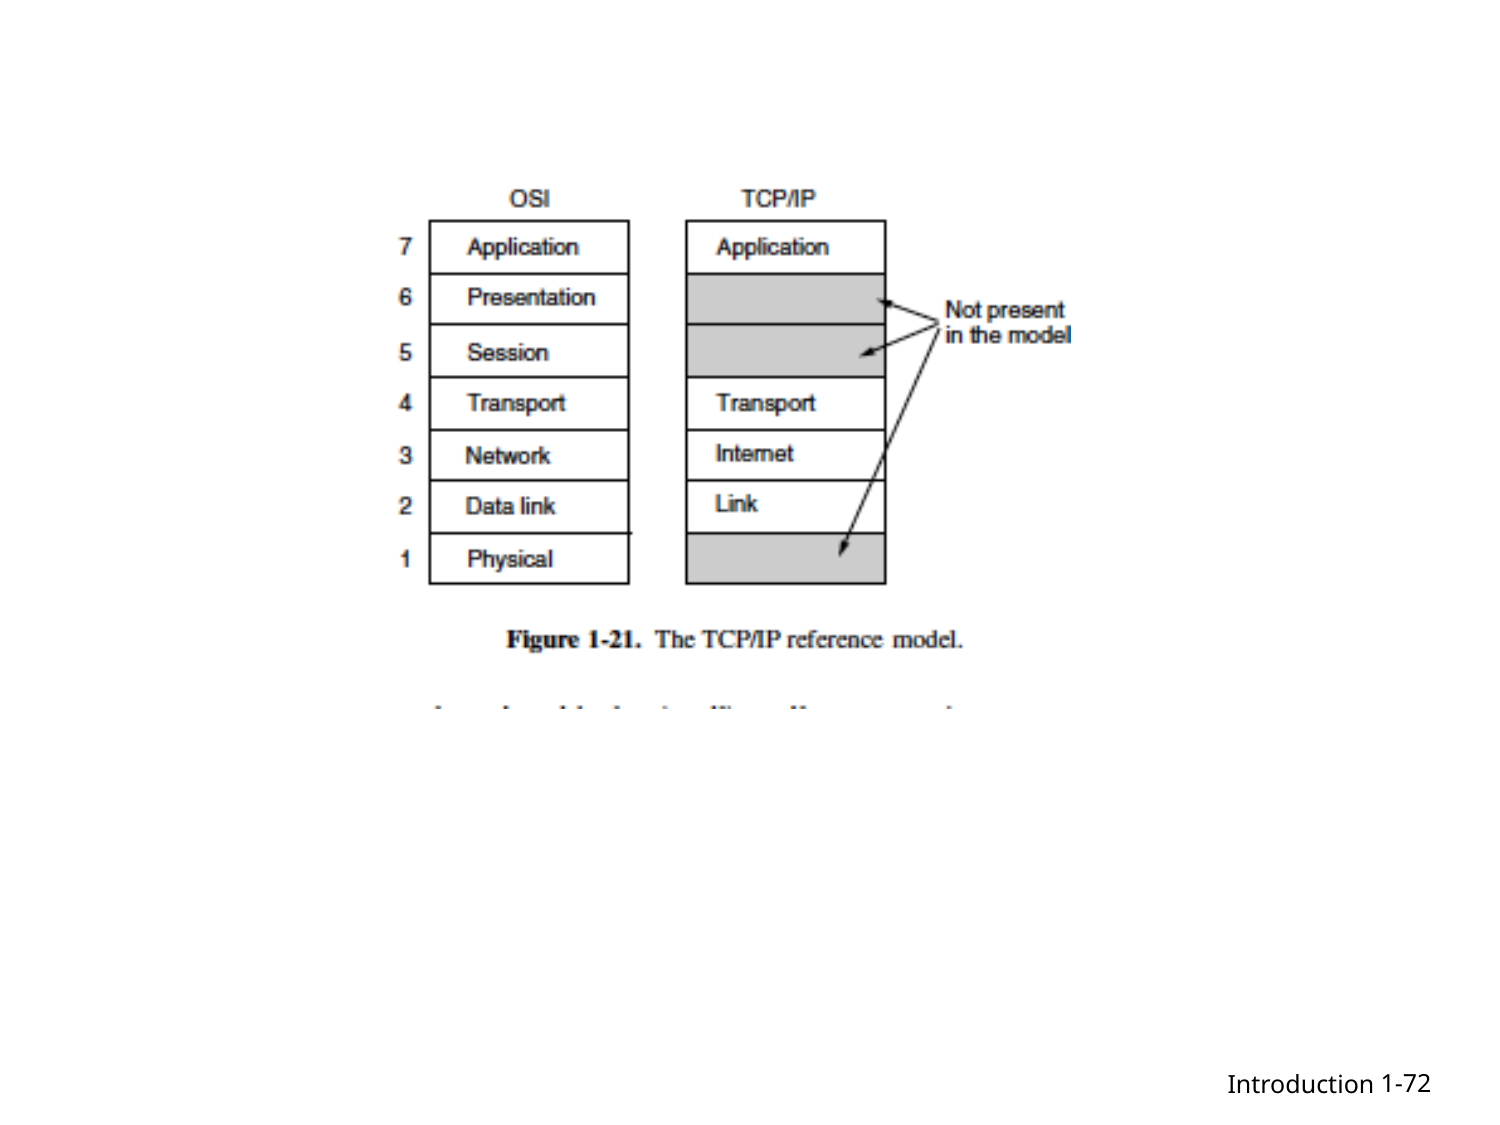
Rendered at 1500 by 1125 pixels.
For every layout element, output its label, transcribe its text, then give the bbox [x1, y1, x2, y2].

slide_number 1-72 [1365, 1059, 1477, 1106]
footer Introduction [914, 1060, 1391, 1109]
picture [379, 155, 1071, 709]
